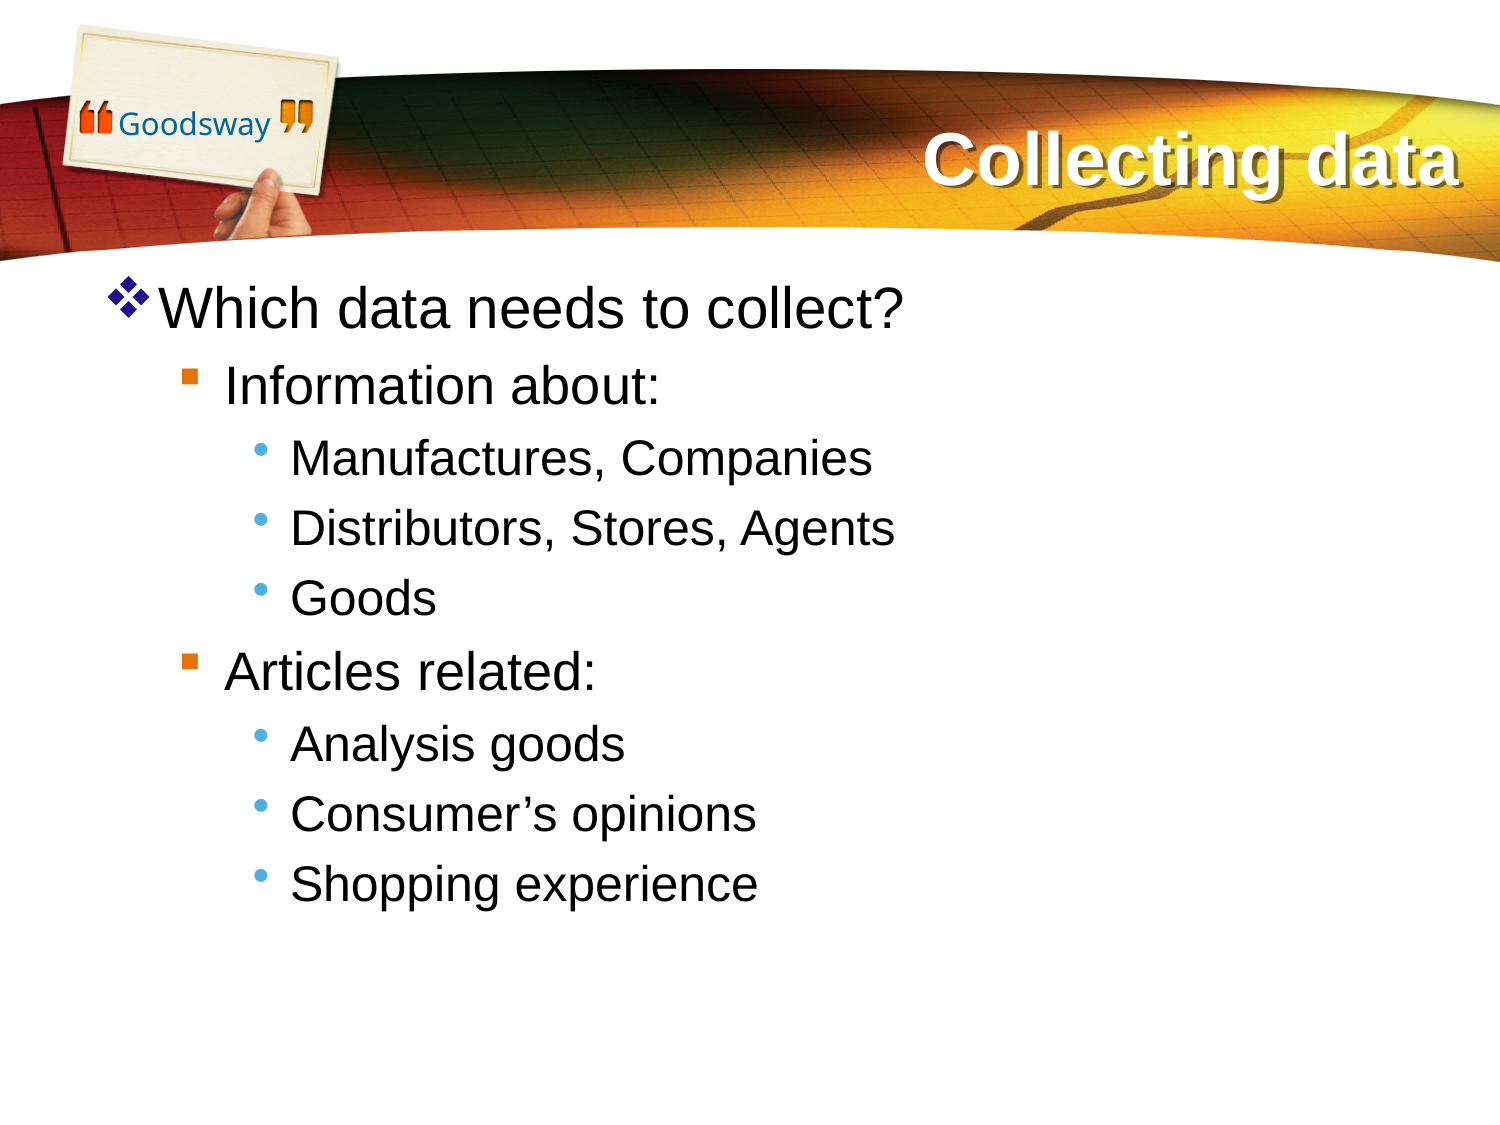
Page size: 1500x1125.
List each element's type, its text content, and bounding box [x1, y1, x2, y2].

title Collecting data [337, 115, 1476, 196]
text_box Goodsway [103, 96, 287, 149]
list Which data needs to collect? Information about: Manufactures, Companies Distributors, Stores, Agents Goods Articles related: Analysis goods Consumer’s opinions Shopping experience [87, 262, 1438, 1038]
picture [0, 24, 1500, 271]
